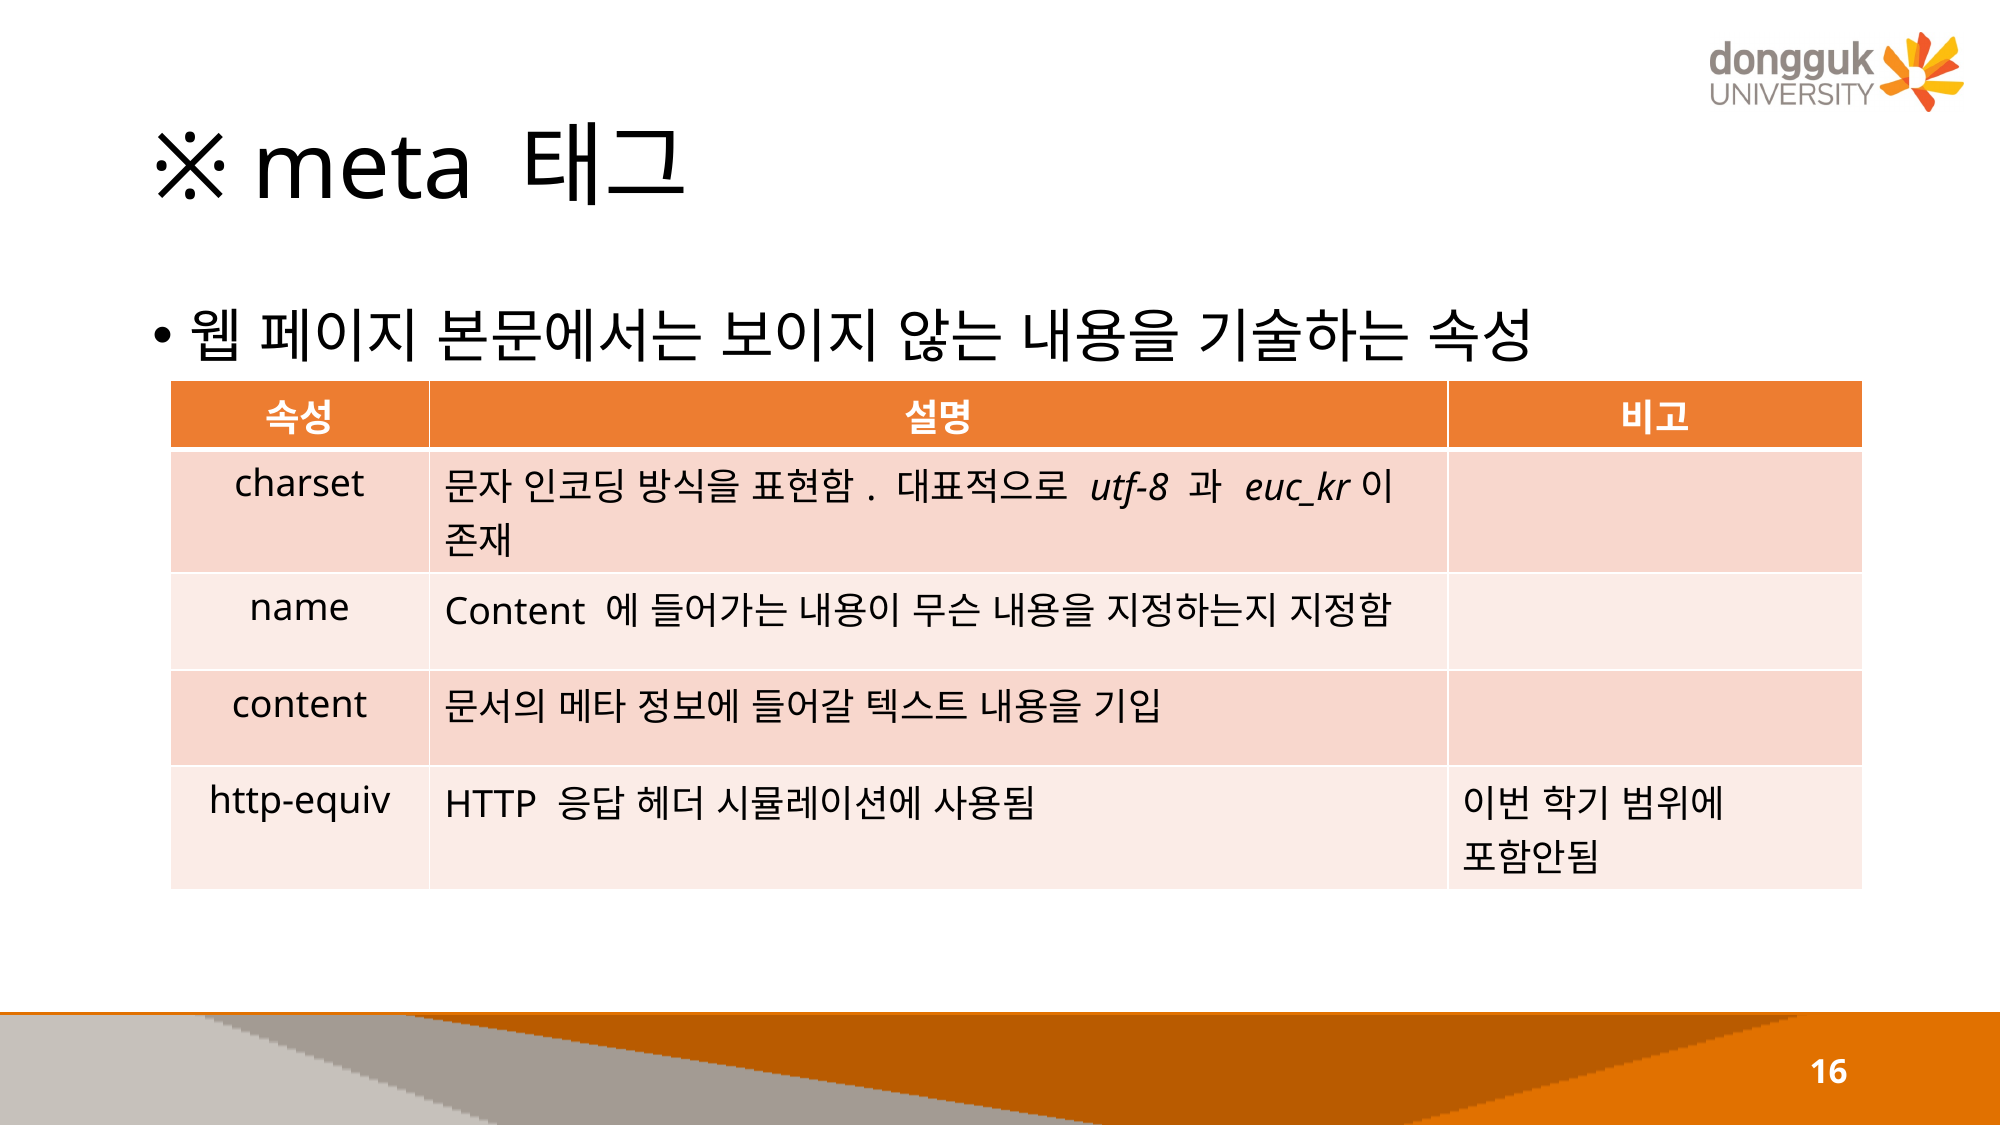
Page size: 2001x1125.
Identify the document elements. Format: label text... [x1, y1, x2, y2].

table_cell http-equiv [171, 767, 429, 889]
table_cell Content 에 들어가는 내용이 무슨 내용을 지정하는지 지정함 [430, 574, 1447, 669]
table_header 설명 [430, 381, 1447, 447]
table_cell [1449, 452, 1862, 572]
table_cell HTTP 응답 헤더 시뮬레이션에 사용됨 [430, 767, 1447, 889]
table_cell [1449, 574, 1862, 669]
table_cell 문서의 메타 정보에 들어갈 텍스트 내용을 기입 [430, 671, 1447, 765]
table_cell name [171, 574, 429, 669]
table_cell 문자 인코딩 방식을 표현함. 대표적으로 utf-8 과 euc_kr이 존재 [430, 452, 1447, 572]
table_cell 이번 학기 범위에 포함안됨 [1449, 767, 1862, 889]
table_header 비고 [1449, 381, 1862, 447]
list 웹 페이지 본문에서는 보이지 않는 내용을 기술하는 속성 [137, 299, 1863, 1014]
table_header 속성 [171, 381, 429, 447]
table_cell charset [171, 452, 429, 572]
picture [0, 1015, 2000, 1125]
table_cell content [171, 671, 429, 765]
title ※ meta 태그 [137, 59, 1863, 278]
table_cell [1449, 671, 1862, 765]
slide_number 16 [1412, 1042, 1863, 1103]
picture [1710, 32, 1964, 112]
